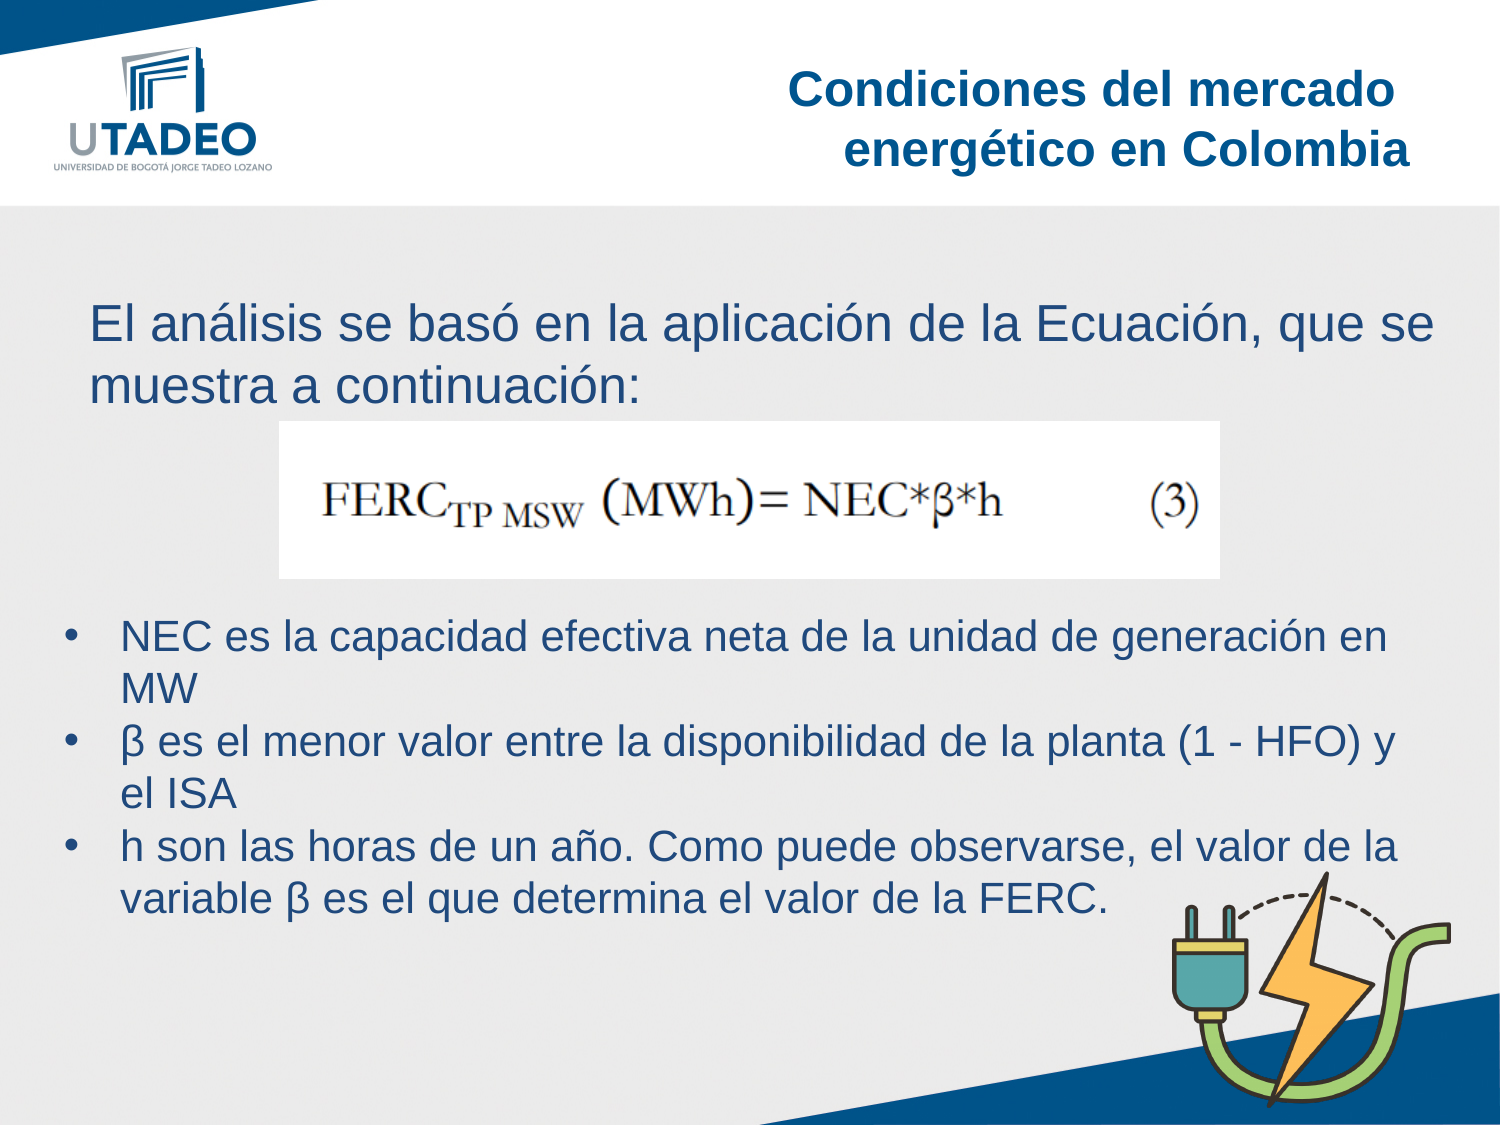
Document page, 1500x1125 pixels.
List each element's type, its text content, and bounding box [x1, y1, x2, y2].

text_box El análisis se basó en la aplicación de la Ecuación, que se muestra a continuación: [74, 281, 1477, 422]
text_box NEC es la capacidad efectiva neta de la unidad de generación en MW β es el menor valor entre la disponibilidad de la planta (1 - HFO) y el ISA h son las horas de un año. Como puede observarse, el valor de la variable β es el que determina el valor de la FERC. [48, 600, 1451, 931]
picture [0, 0, 1500, 1125]
title Condiciones del mercado energético en Colombia [75, 22, 1425, 211]
